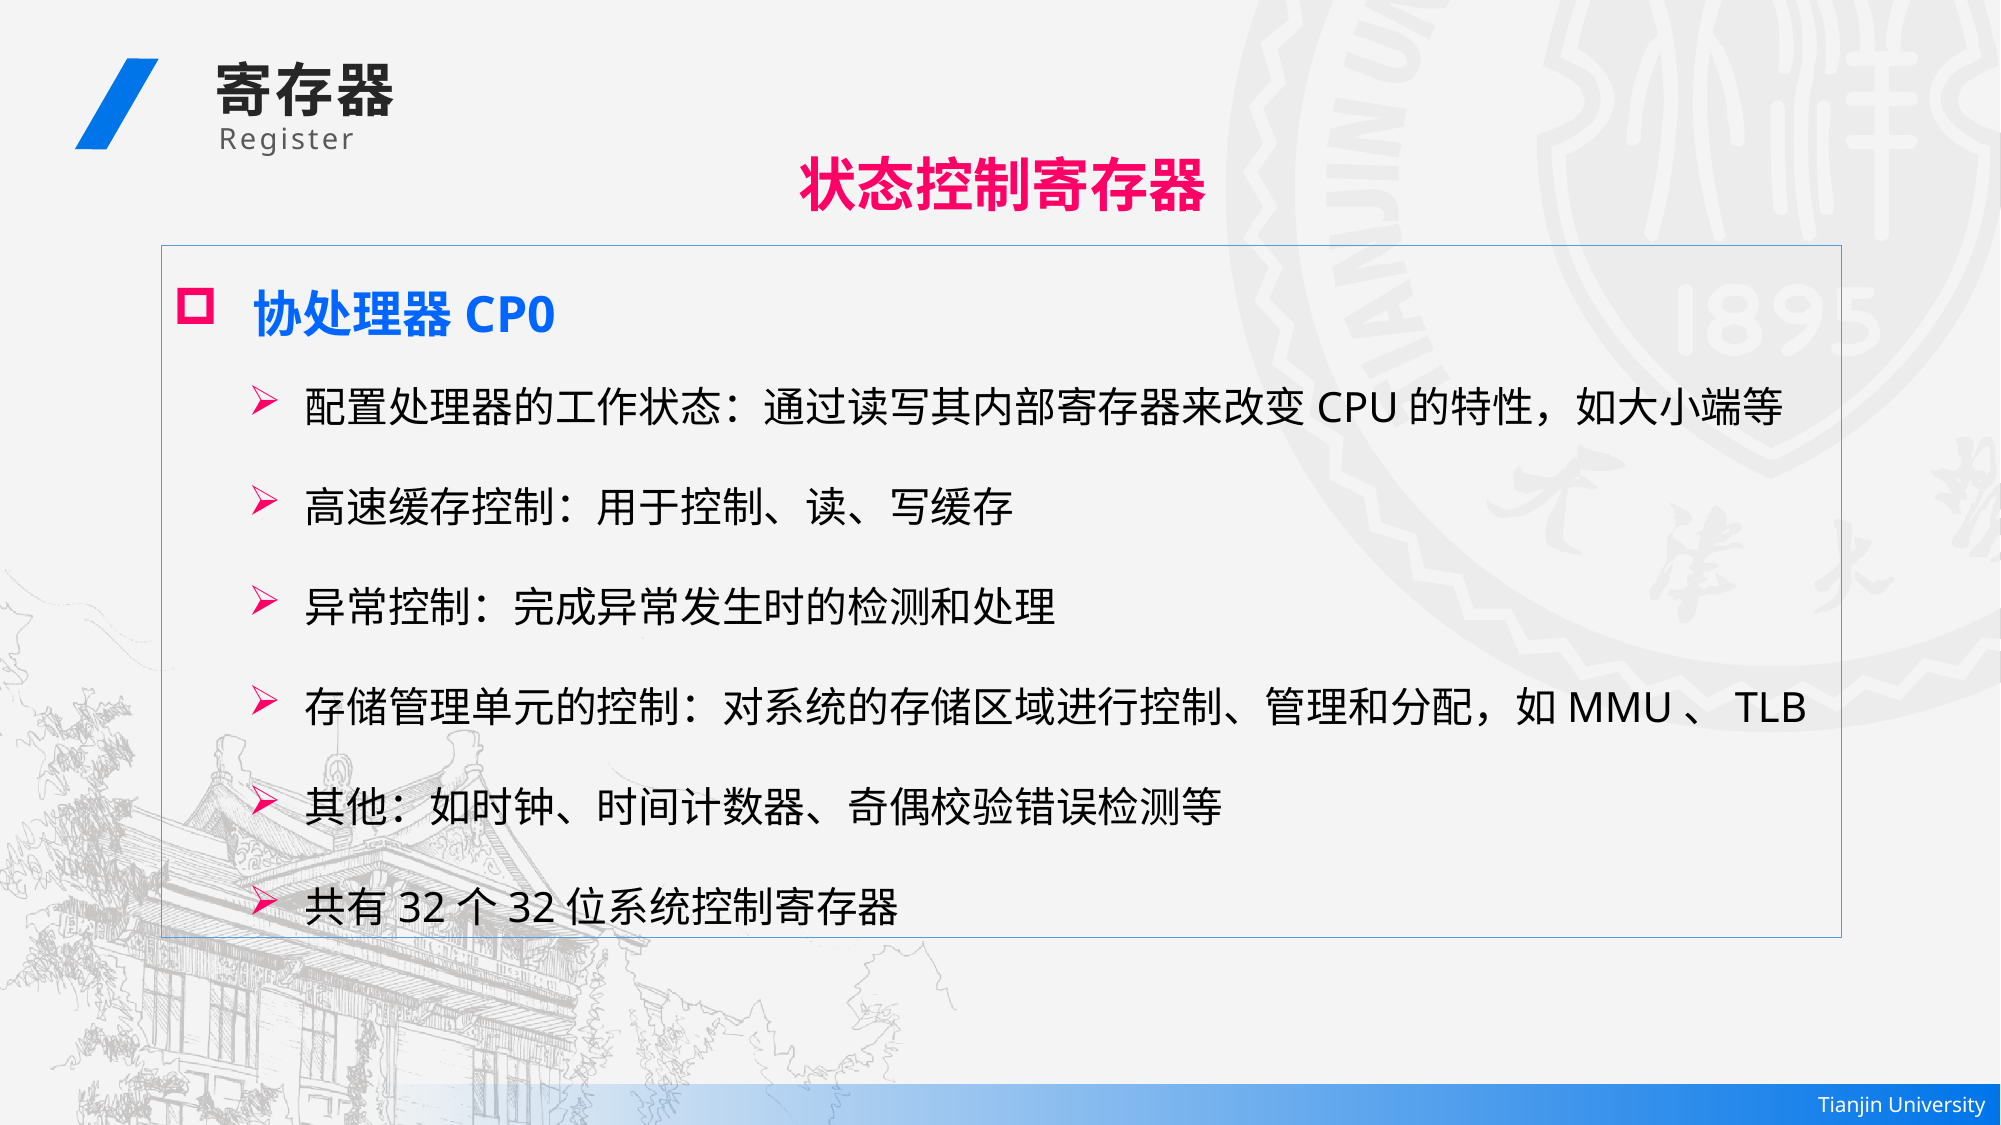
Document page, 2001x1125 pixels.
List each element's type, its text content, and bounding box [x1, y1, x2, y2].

text_box [74, 98, 104, 150]
text_box 协处理器CP0 配置处理器的工作状态：通过读写其内部寄存器来改变CPU的特性，如大小端等 高速缓存控制：用于控制、读、写缓存 异常控制：完成异常发生时的检测和处理 存储管理单元的控制：对系统的存储区域进行控制、管理和分配，如MMU、TLB 其他：如时钟、时间计数器、奇偶校验错误检测等 共有32个32位系统控制寄存器 [161, 245, 1842, 938]
text_box 状态控制寄存器 [769, 148, 1236, 230]
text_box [104, 45, 437, 164]
